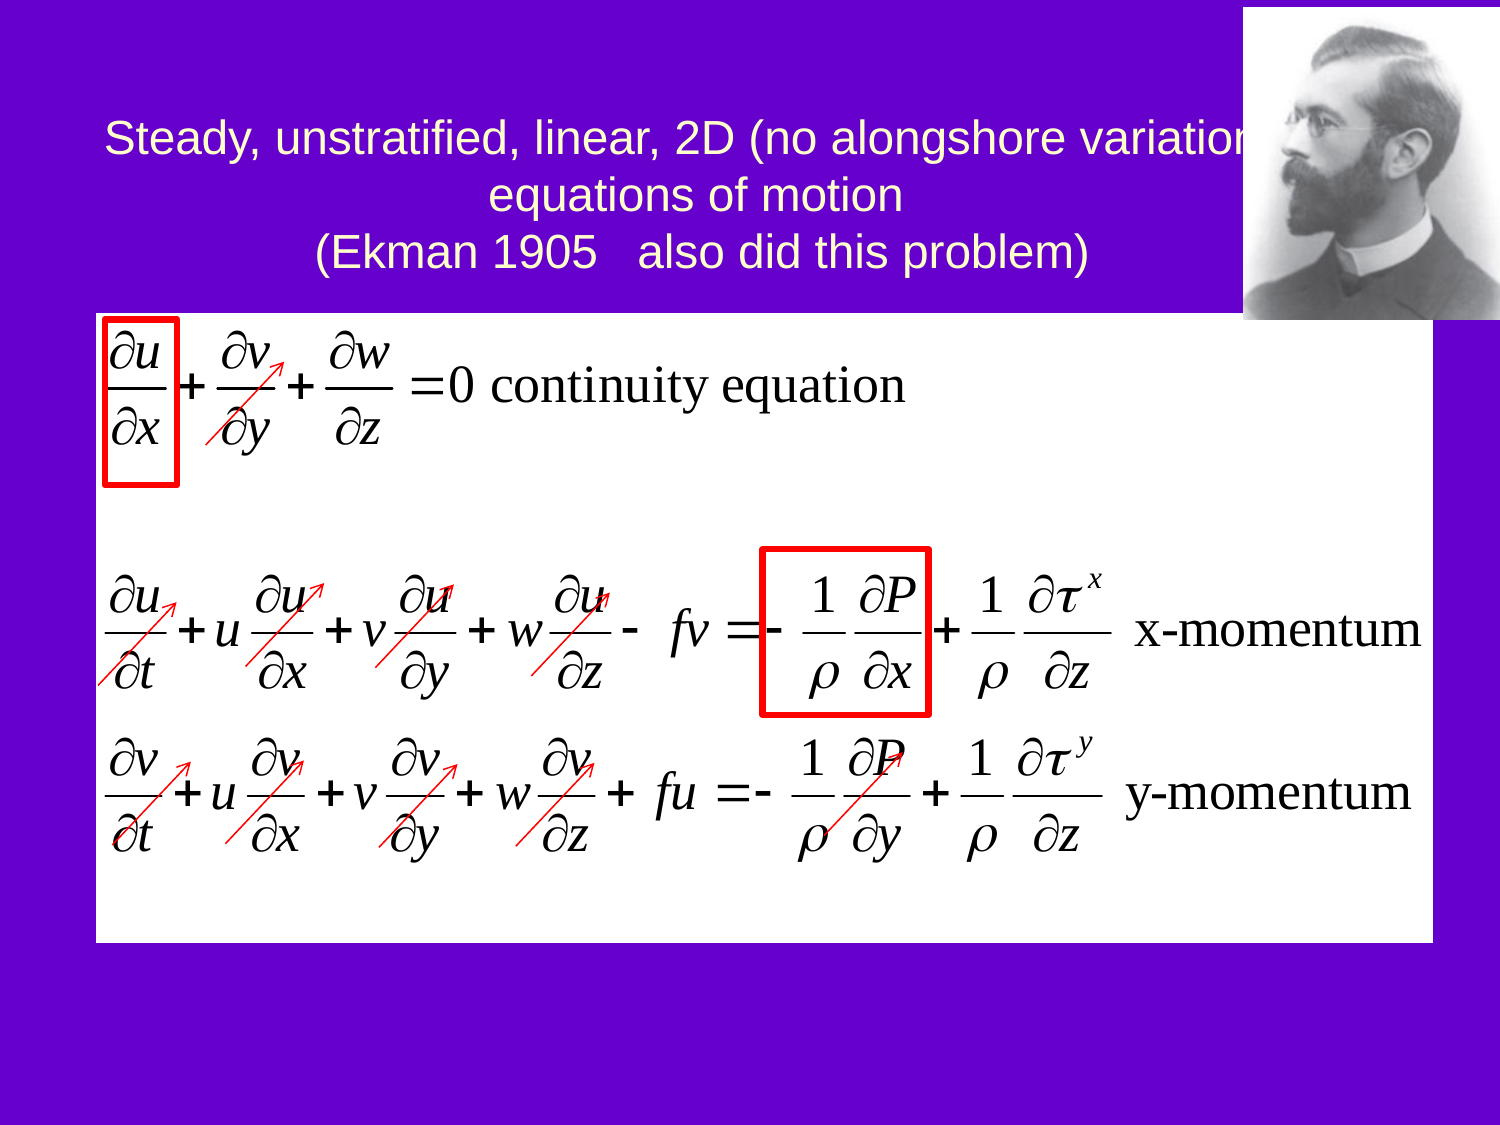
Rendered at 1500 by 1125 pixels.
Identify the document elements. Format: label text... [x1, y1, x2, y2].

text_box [96, 312, 1434, 944]
picture [1242, 7, 1500, 320]
title Steady, unstratified, linear, 2D (no alongshore variations) equations of motion (Ekman 1905 also did this problem) [64, 98, 1237, 287]
